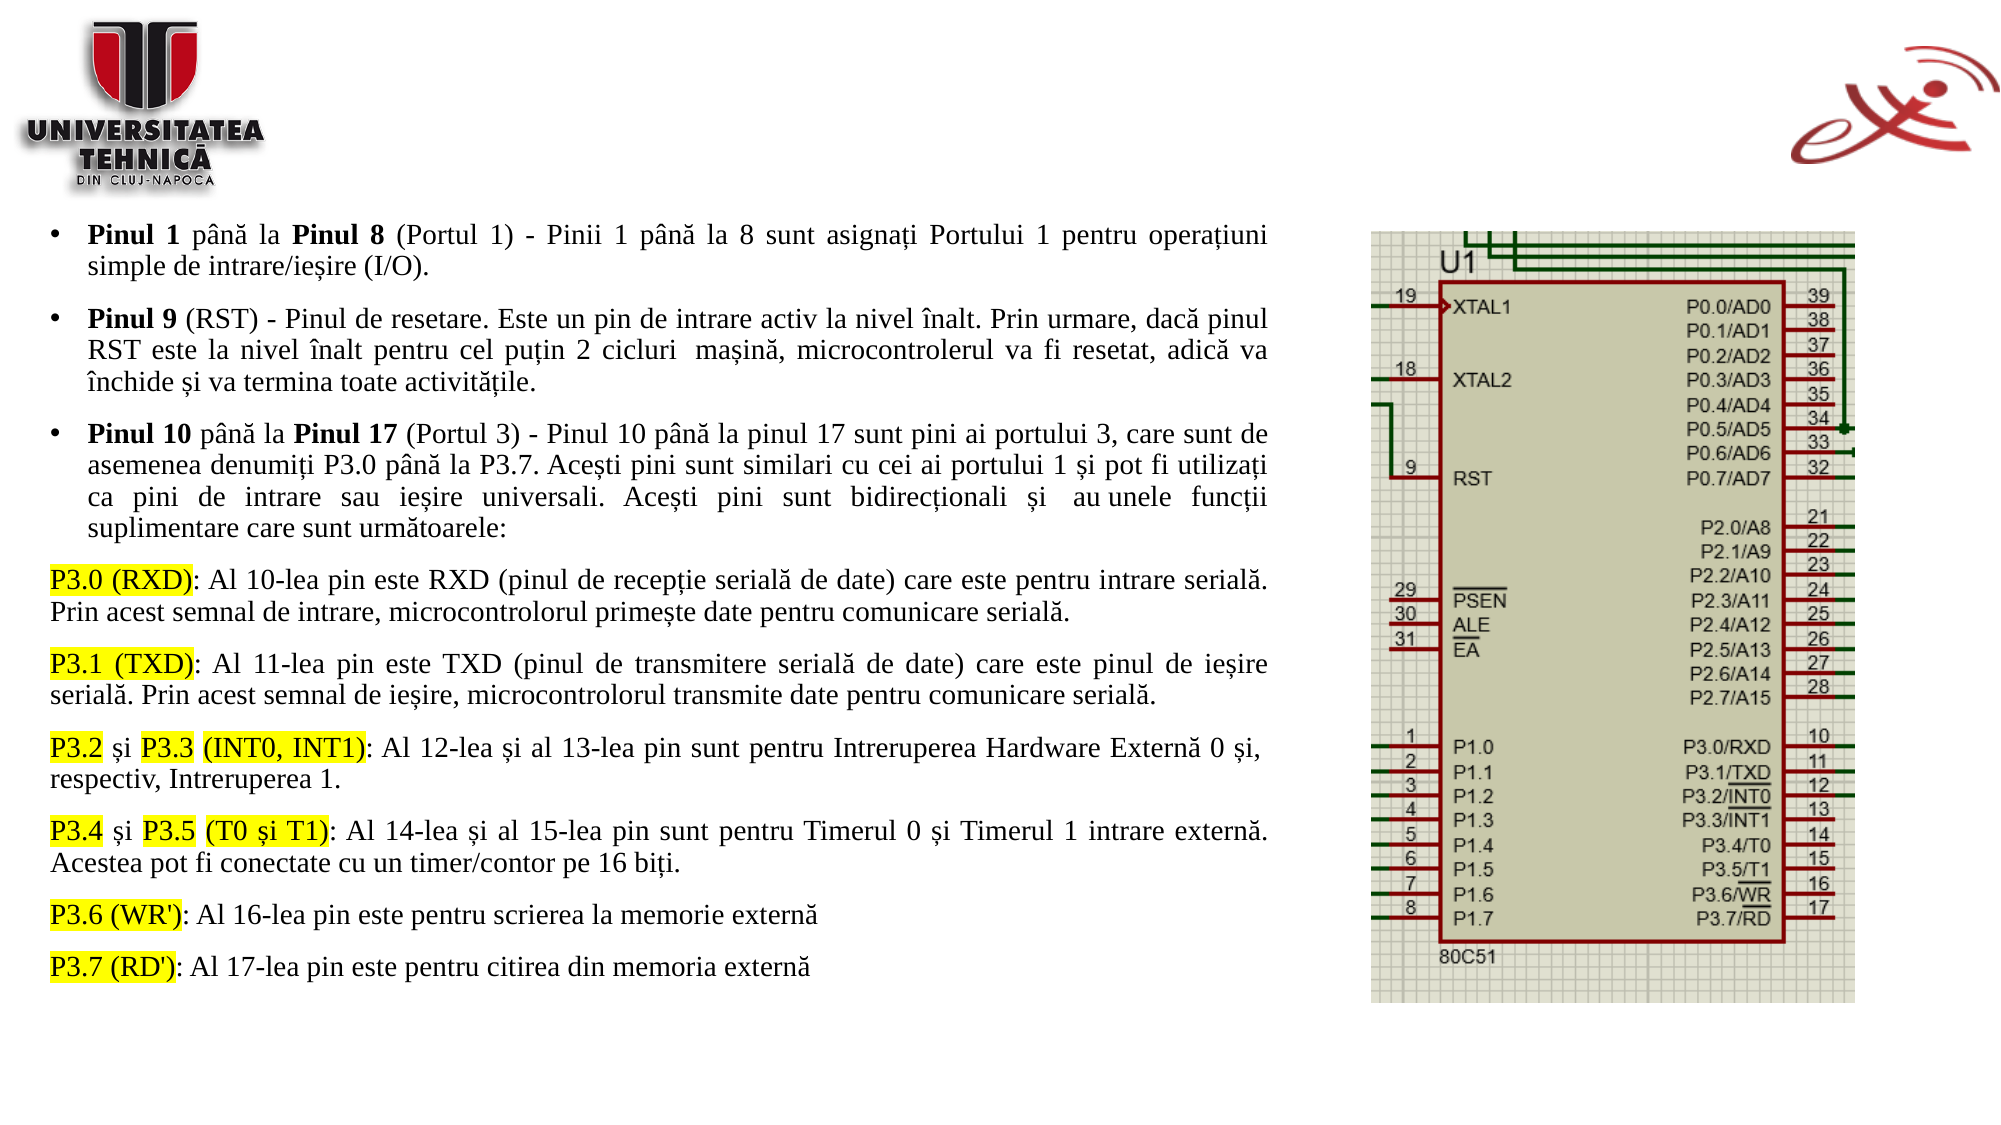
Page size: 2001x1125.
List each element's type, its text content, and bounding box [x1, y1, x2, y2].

picture [1790, 45, 2000, 165]
list Pinul 1 până la Pinul 8 (Portul 1) - Pinii 1 până la 8 sunt asignați Portului 1 pentru operațiuni simple de intrare/ieșire (I/O). Pinul 9 (RST) - Pinul de resetare. Este un pin de intrare activ la nivel înalt. Prin urmare, dacă pinul RST este la nivel înalt pentru cel puțin 2 cicluri mașină, microcontrolerul va fi resetat, adică va închide și va termina toate activitățile. Pinul 10 până la Pinul 17 (Portul 3) - Pinul 10 până la pinul 17 sunt pini ai portului 3, care sunt de asemenea denumiți P3.0 până la P3.7. Acești pini sunt similari cu cei ai portului 1 și pot fi utilizați ca pini de intrare sau ieșire universali. Acești pini sunt bidirecționali și au unele funcții suplimentare care sunt următoarele: P3.0 (RXD): Al 10-lea pin este RXD (pinul de recepție serială de date) care este pentru intrare serială. Prin acest semnal de intrare, microcontrolorul primește date pentru comunicare serială. P3.1 (TXD): Al 11-lea pin este TXD (pinul de transmitere serială de date) care este pinul de ieșire serială. Prin acest semnal de ieșire, microcontrolorul transmite date pentru comunicare serială. P3.2 și P3.3 (INT0, INT1): Al 12-lea și al 13-lea pin sunt pentru Intreruperea Hardware Externă 0 și, respectiv, Intreruperea 1. P3.4 și P3.5 (T0 și T1): Al 14-lea și al 15-lea pin sunt pentru Timerul 0 și Timerul 1 intrare externă. Acestea pot fi conectate cu un timer/contor pe 16 biți. P3.6 (WR'): Al 16-lea pin este pentru scrierea la memorie externă P3.7 (RD'): Al 17-lea pin este pentru citirea din memoria externă [35, 211, 1285, 1107]
picture [1371, 230, 1856, 1004]
picture [0, 0, 281, 211]
